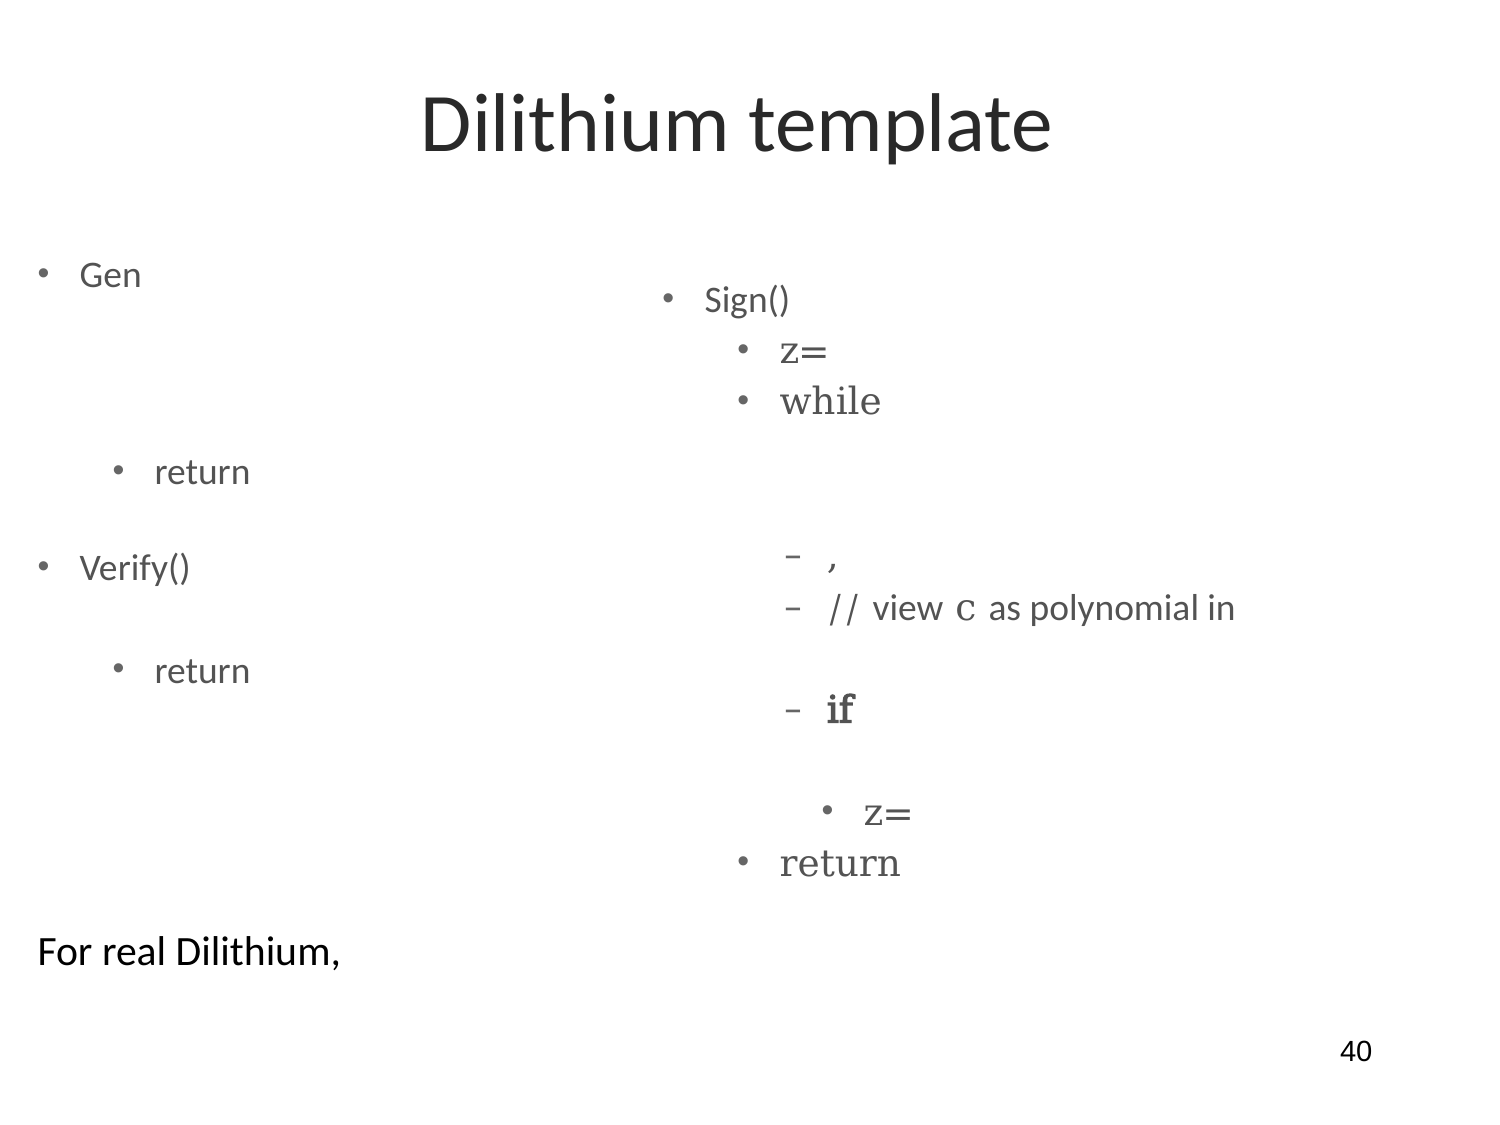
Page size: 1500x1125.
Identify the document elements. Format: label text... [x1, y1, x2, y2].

slide_number 40 [1074, 1024, 1388, 1101]
text_box Dilithium template [50, 37, 1425, 213]
